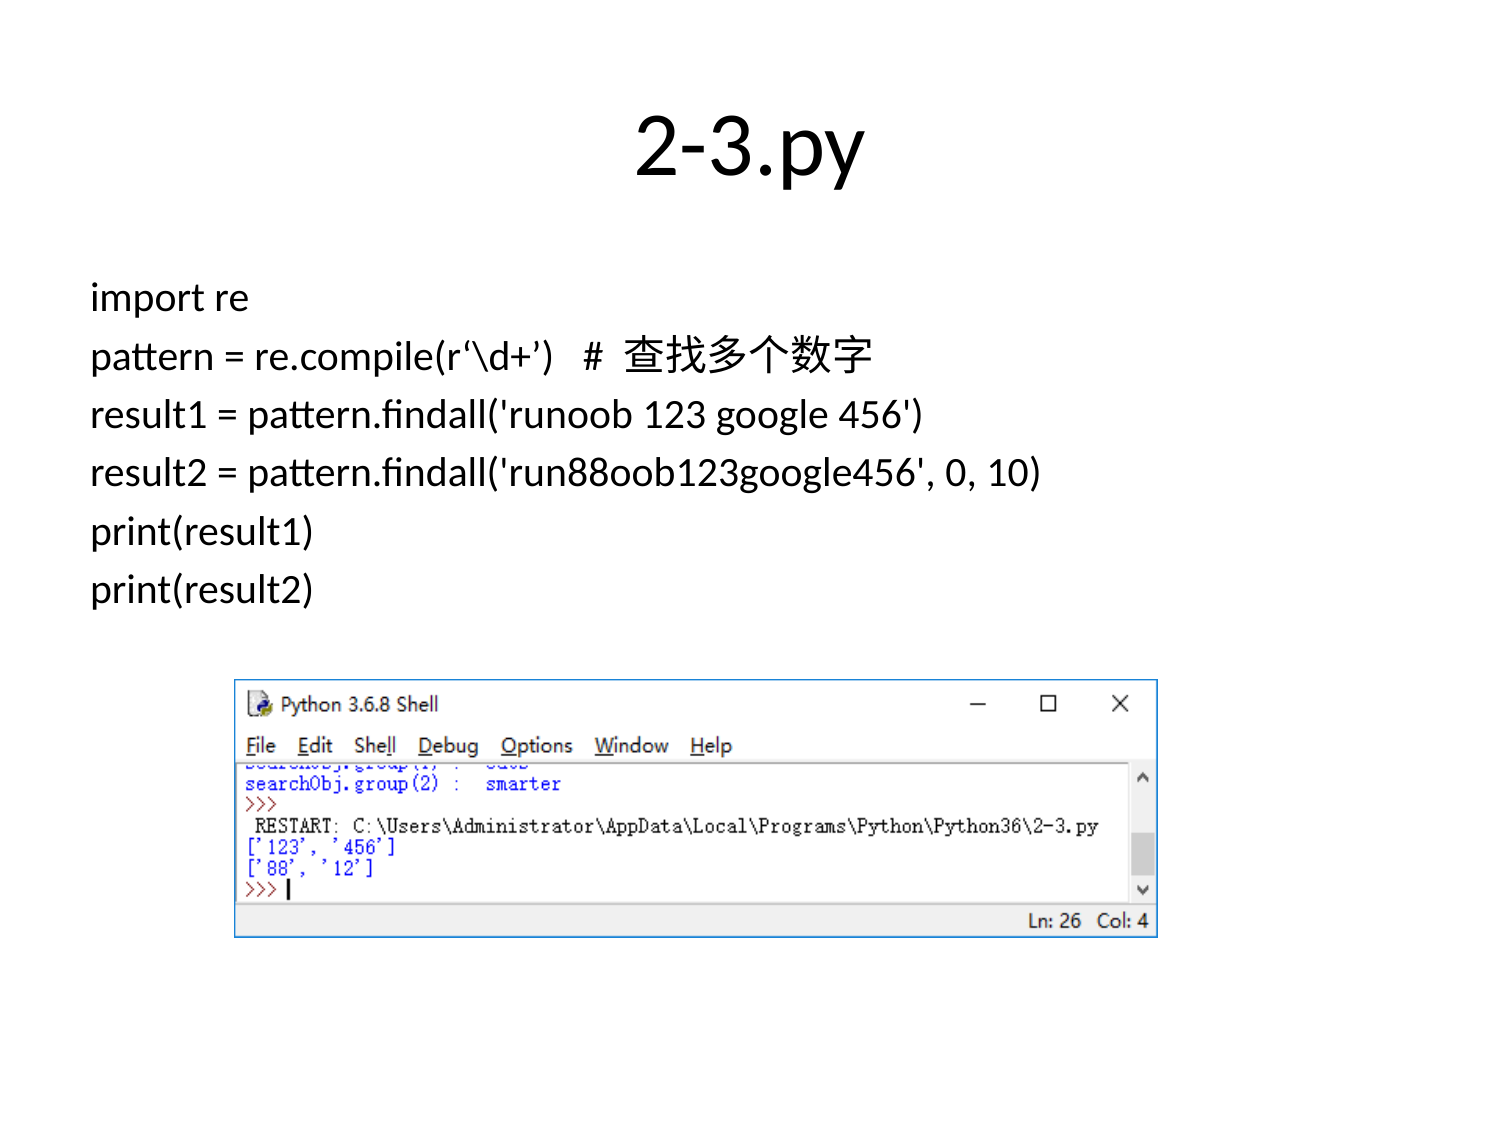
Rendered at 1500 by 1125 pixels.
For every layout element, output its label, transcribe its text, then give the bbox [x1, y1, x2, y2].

picture [234, 679, 1159, 938]
title 2-3.py [75, 45, 1425, 233]
list import re pattern = re.compile(r‘\d+’) # 查找多个数字 result1 = pattern.findall('runoob 123 google 456') result2 = pattern.findall('run88oob123google456', 0, 10) print(result1) print(result2) [75, 262, 1425, 1005]
